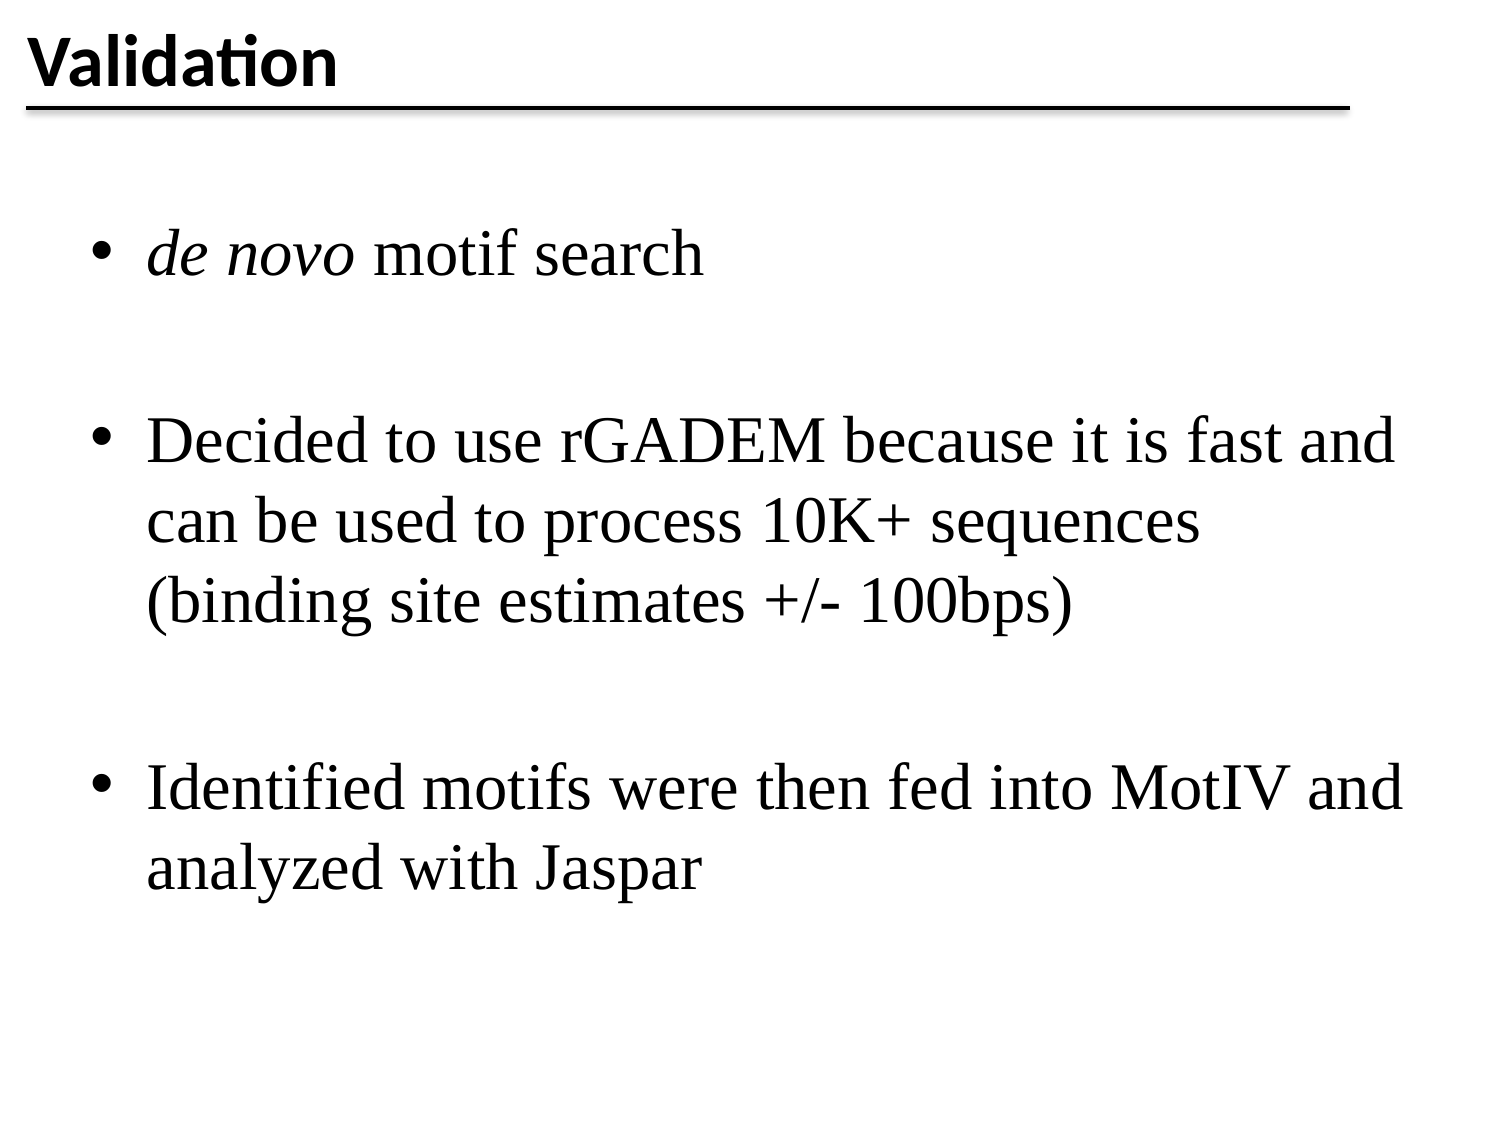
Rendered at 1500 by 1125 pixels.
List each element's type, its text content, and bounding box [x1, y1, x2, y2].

list de novo motif search Decided to use rGADEM because it is fast and can be used to process 10K+ sequences (binding site estimates +/- 100bps) Identified motifs were then fed into MotIV and analyzed with Jaspar [74, 201, 1426, 944]
text_box Validation [12, 4, 1363, 109]
